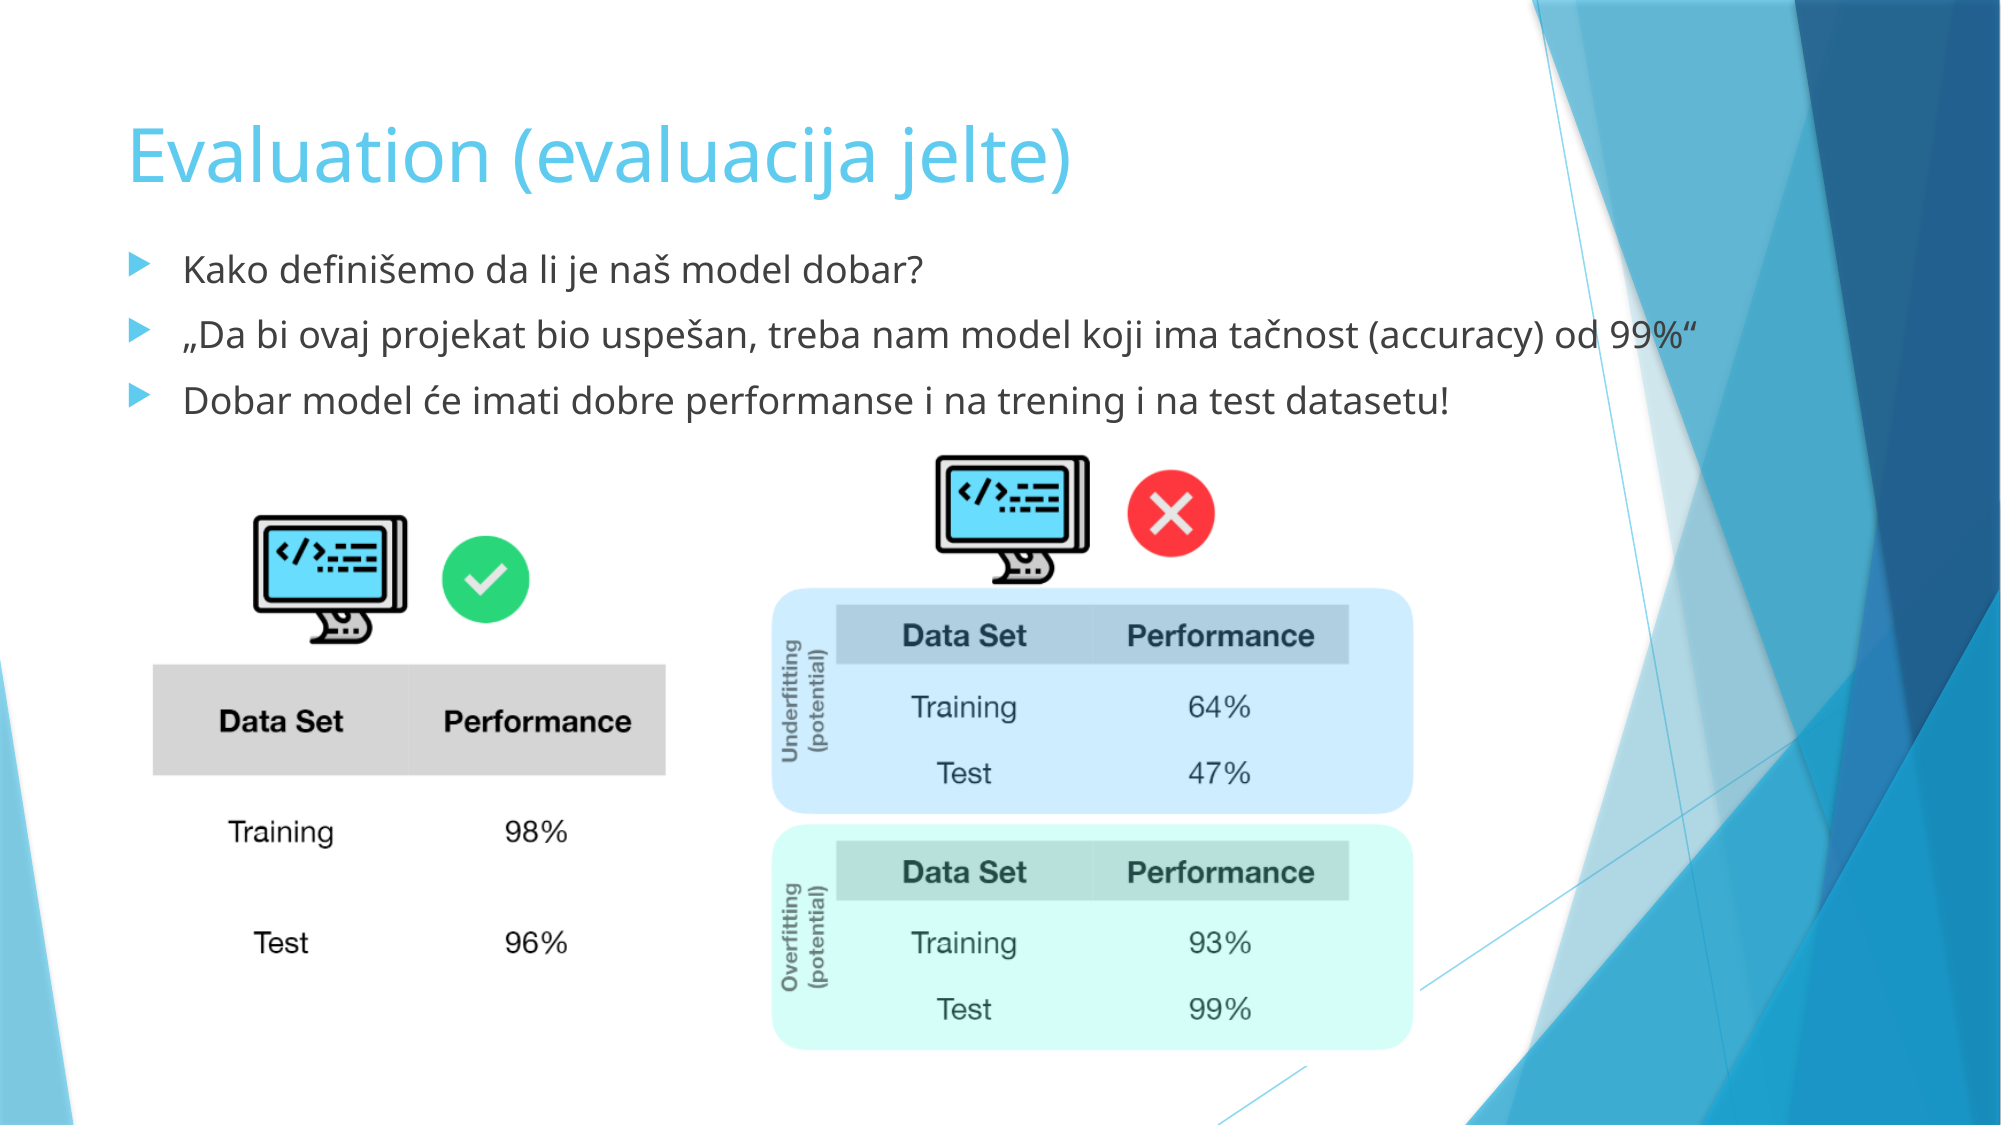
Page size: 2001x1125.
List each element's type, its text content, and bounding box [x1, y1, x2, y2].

title Evaluation (evaluacija jelte) [111, 99, 1498, 228]
picture [136, 442, 1421, 1067]
list Kako definišemo da li je naš model dobar? „Da bi ovaj projekat bio uspešan, treba nam model koji ima tačnost (accuracy) od 99%“ Dobar model će imati dobre performanse i na trening i na test datasetu! [111, 238, 1740, 444]
